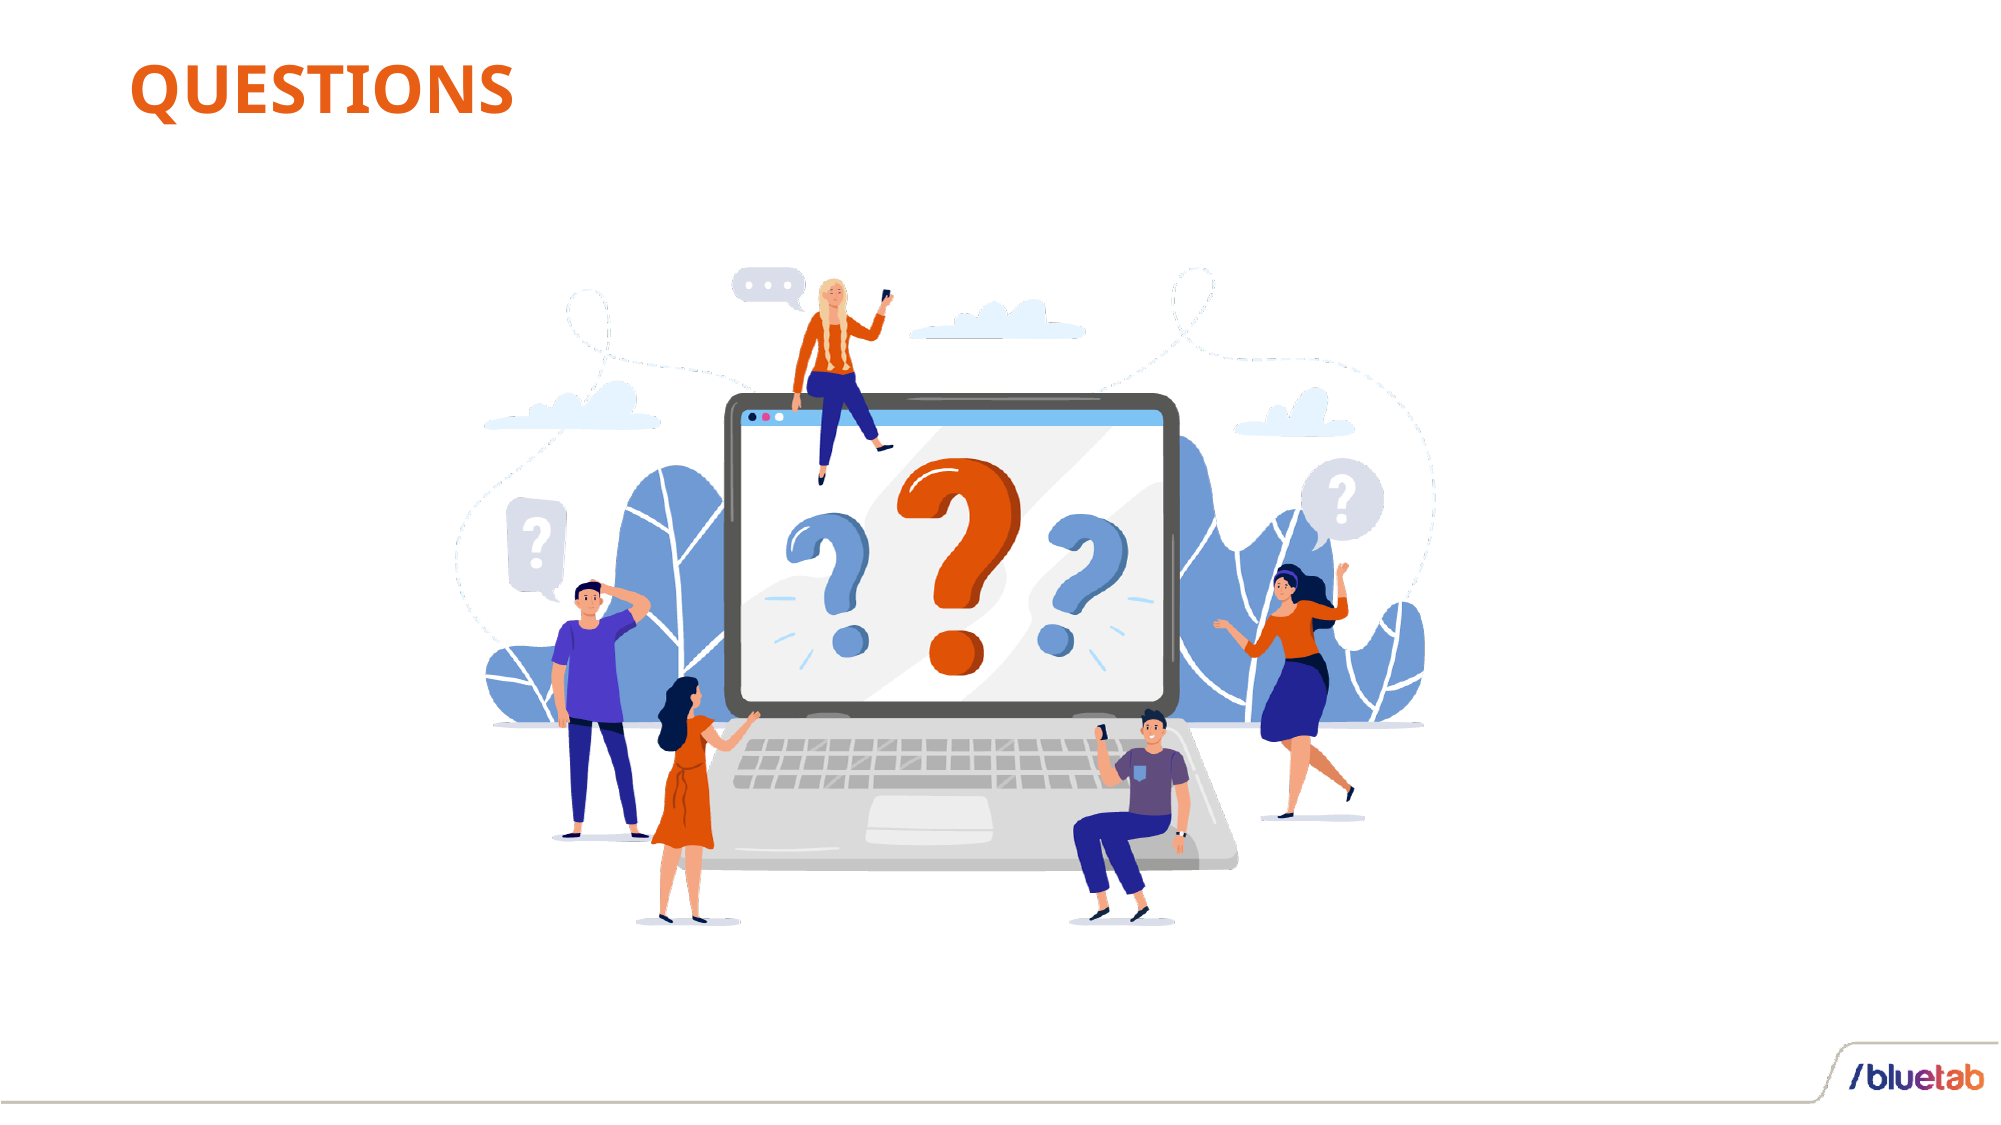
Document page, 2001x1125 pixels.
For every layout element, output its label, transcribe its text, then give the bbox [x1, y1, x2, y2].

picture [1, 1041, 1999, 1104]
title QUESTIONS [114, 48, 1897, 155]
picture [342, 178, 1547, 1013]
